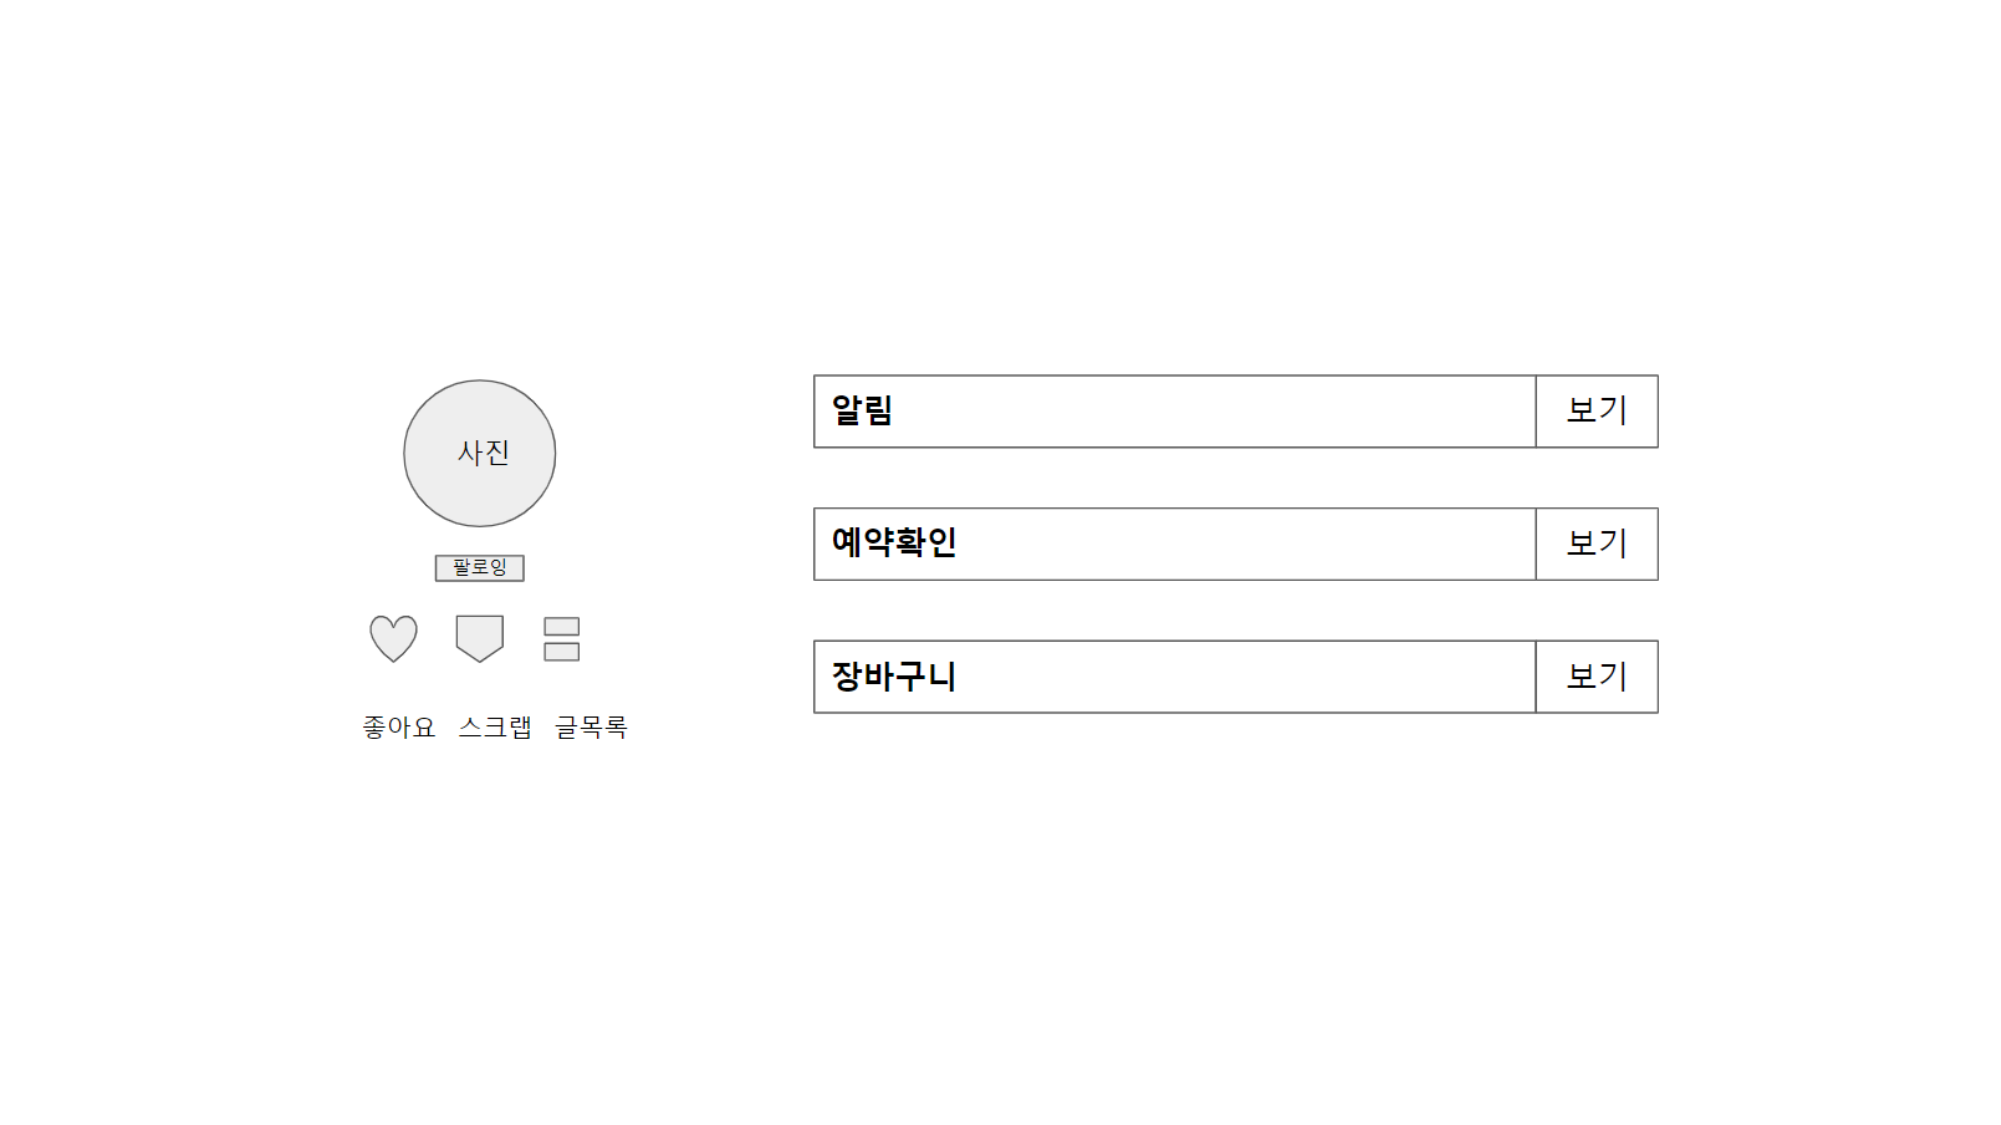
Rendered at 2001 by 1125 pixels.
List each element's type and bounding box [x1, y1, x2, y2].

picture [326, 235, 1700, 795]
